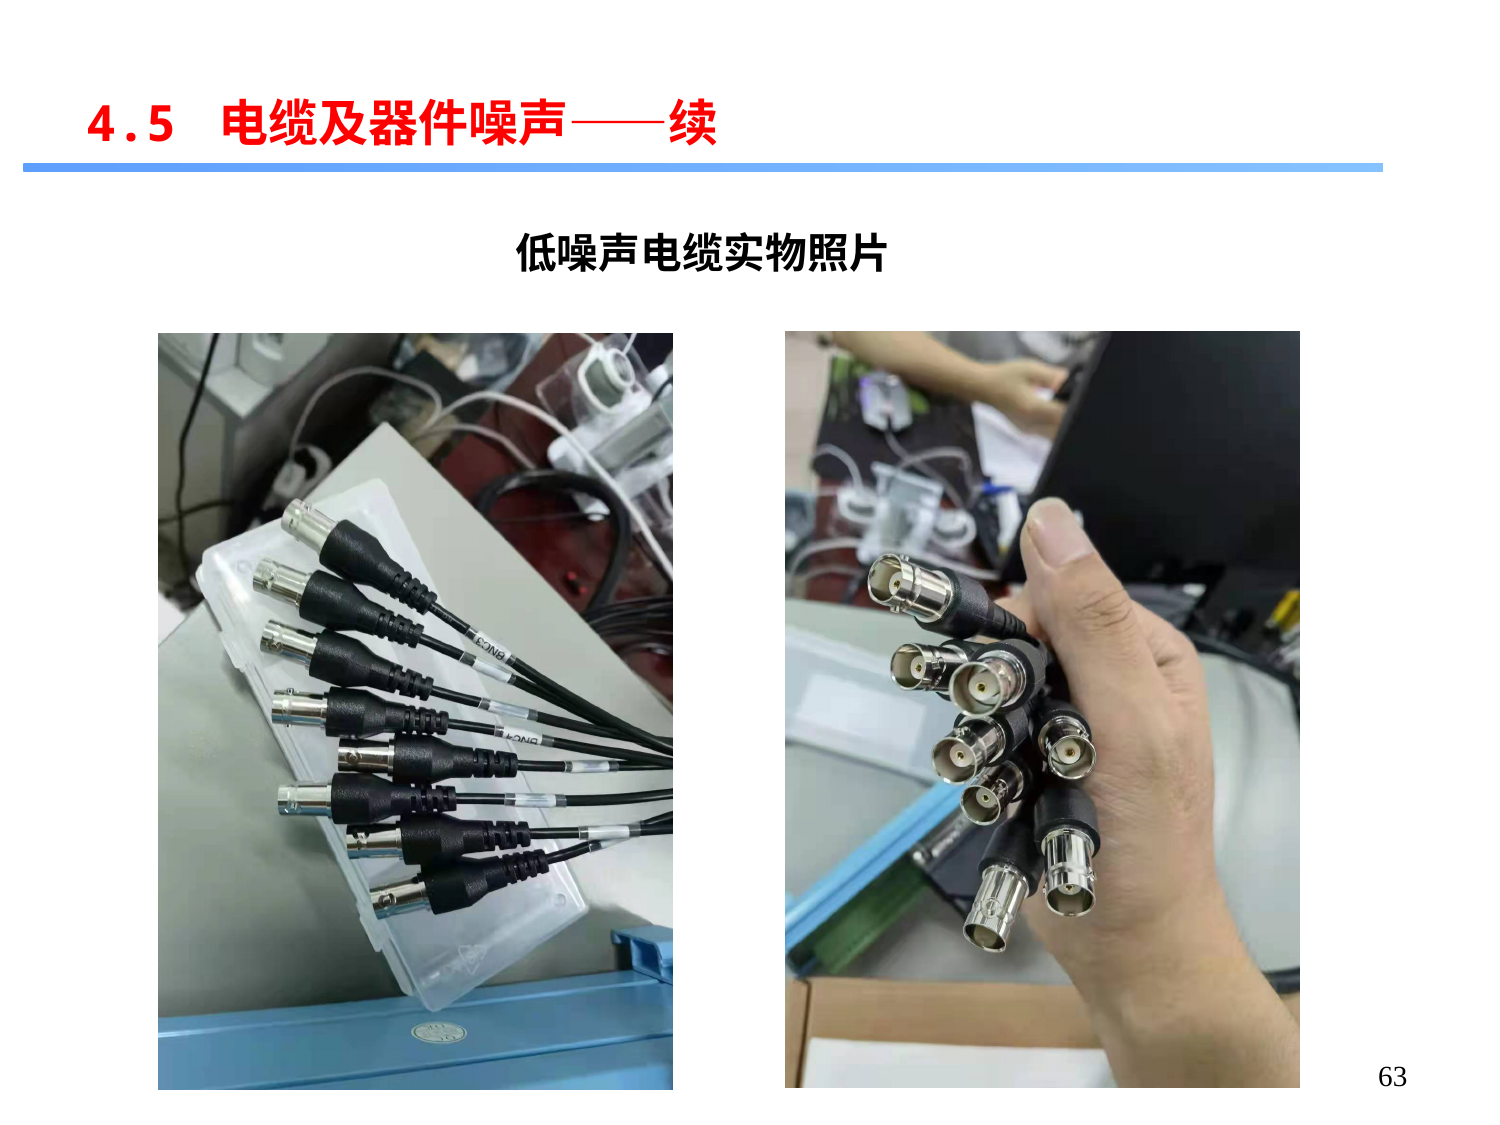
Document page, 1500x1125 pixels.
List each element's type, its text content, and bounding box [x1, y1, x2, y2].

text_box 低噪声电缆实物照片 [500, 219, 906, 285]
picture [158, 333, 673, 1091]
text_box 4.5 电缆及器件噪声——续 [71, 54, 760, 159]
text_box [21, 162, 1385, 174]
slide_number 63 [1359, 1049, 1423, 1125]
picture [785, 331, 1300, 1088]
